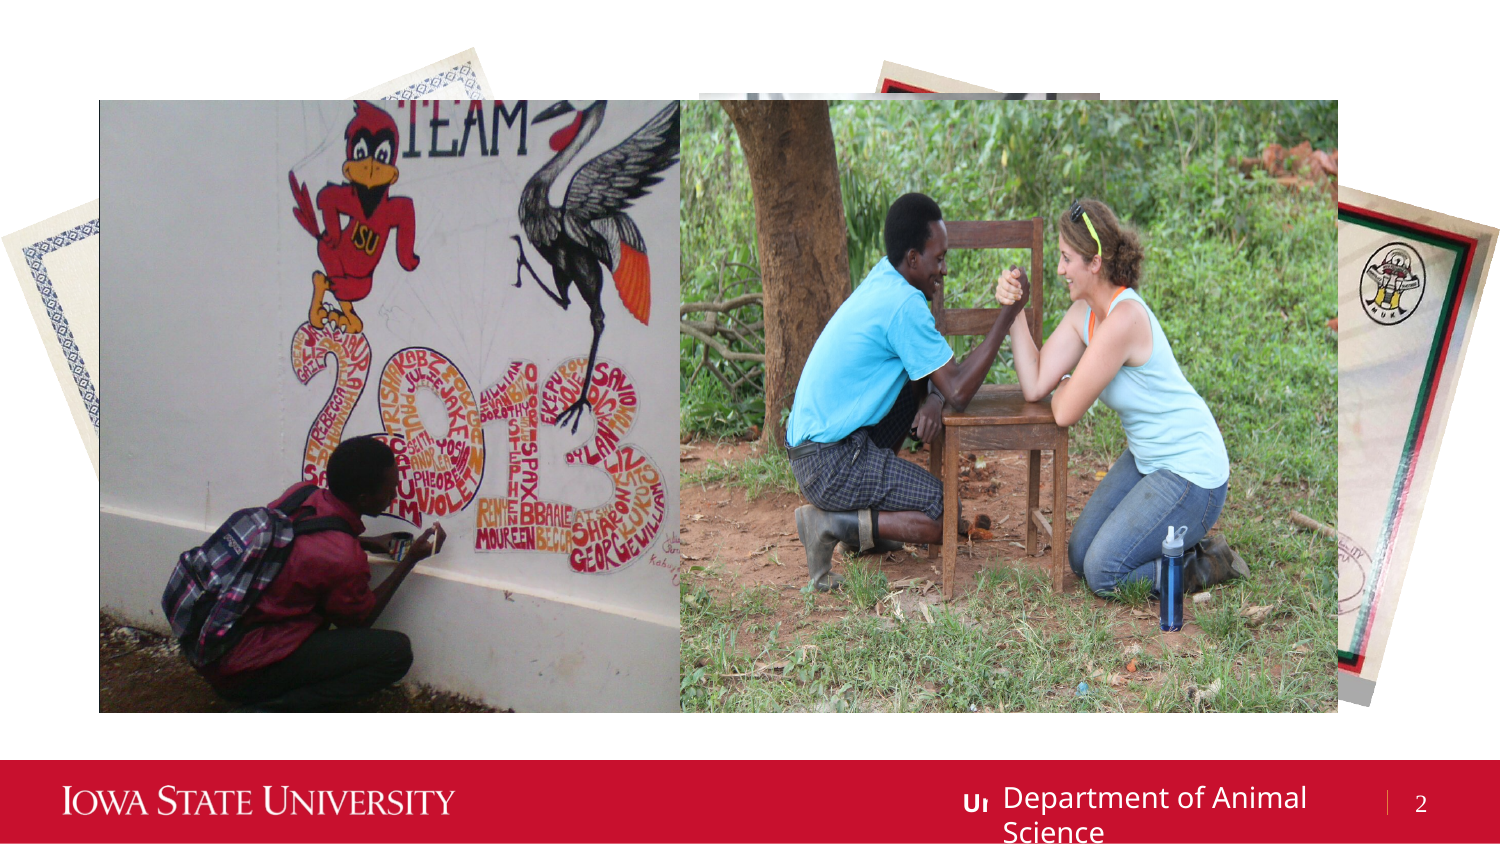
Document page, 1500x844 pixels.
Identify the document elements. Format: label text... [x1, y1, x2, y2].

text_box Department of Animal Science [987, 771, 1388, 822]
picture [62, 785, 456, 818]
picture [2, 48, 1499, 713]
